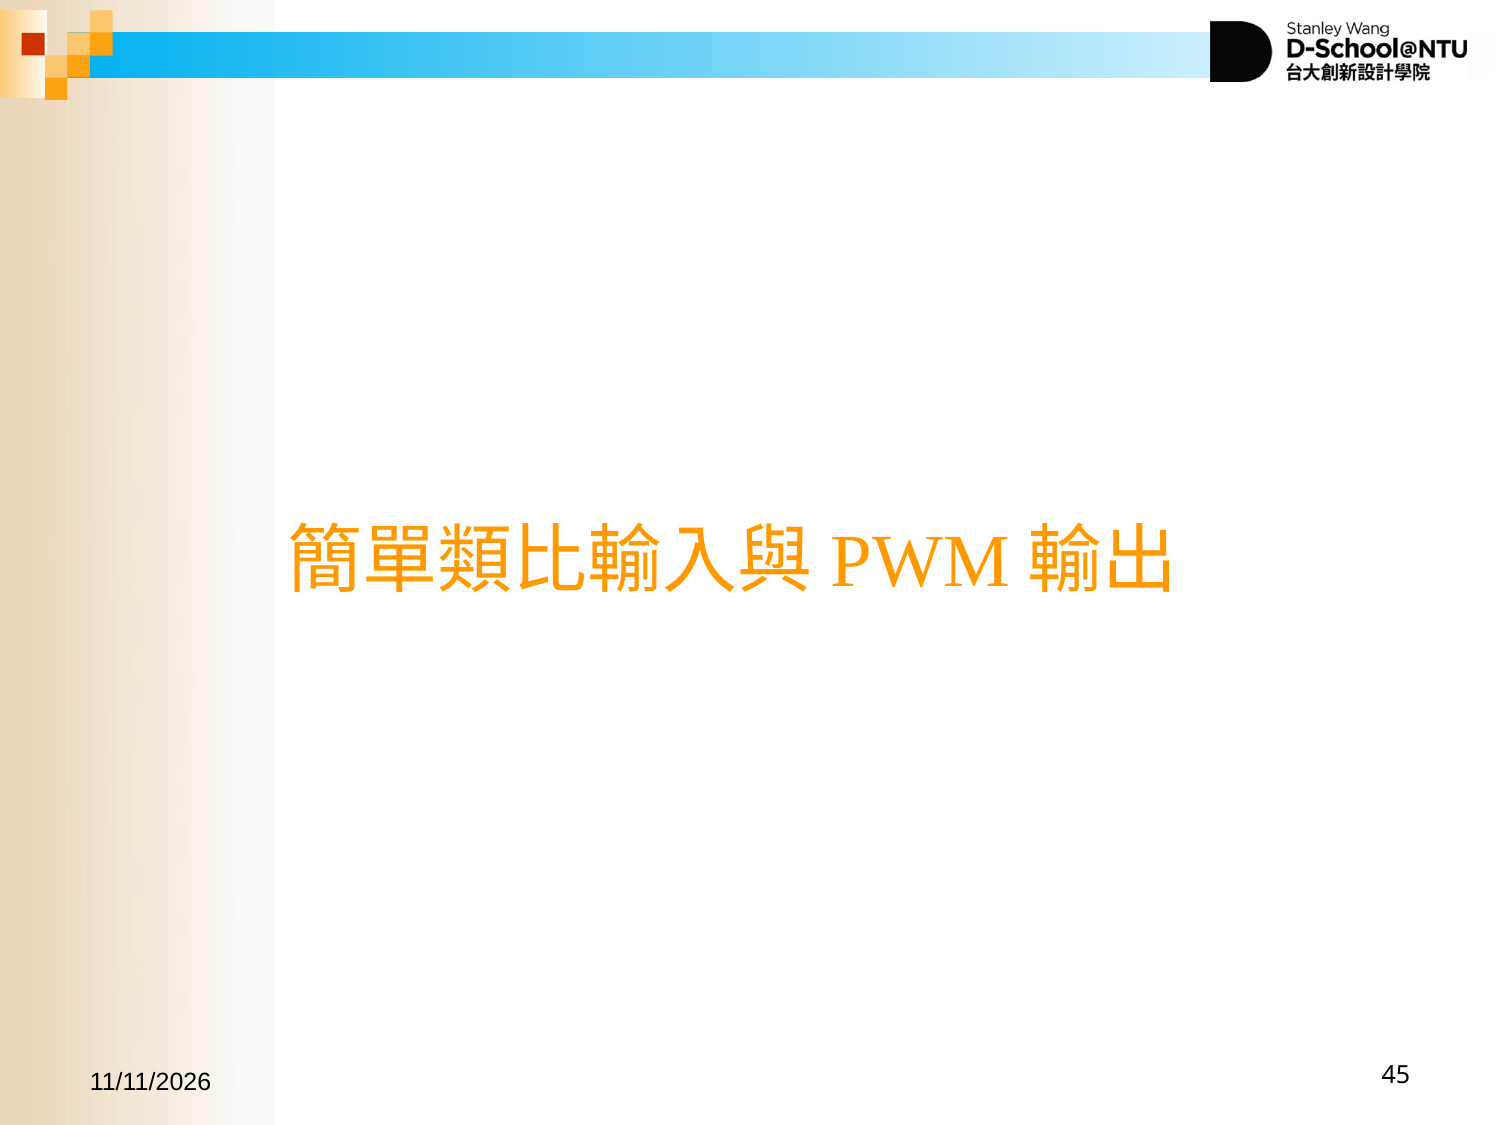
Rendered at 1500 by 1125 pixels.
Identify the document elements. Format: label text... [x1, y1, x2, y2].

text_box 45 [1074, 1024, 1425, 1100]
title 簡單類比輸入與PWM輸出 [214, 444, 1252, 670]
text_box 2017/11/2 [75, 1024, 425, 1103]
picture [1210, 21, 1467, 82]
